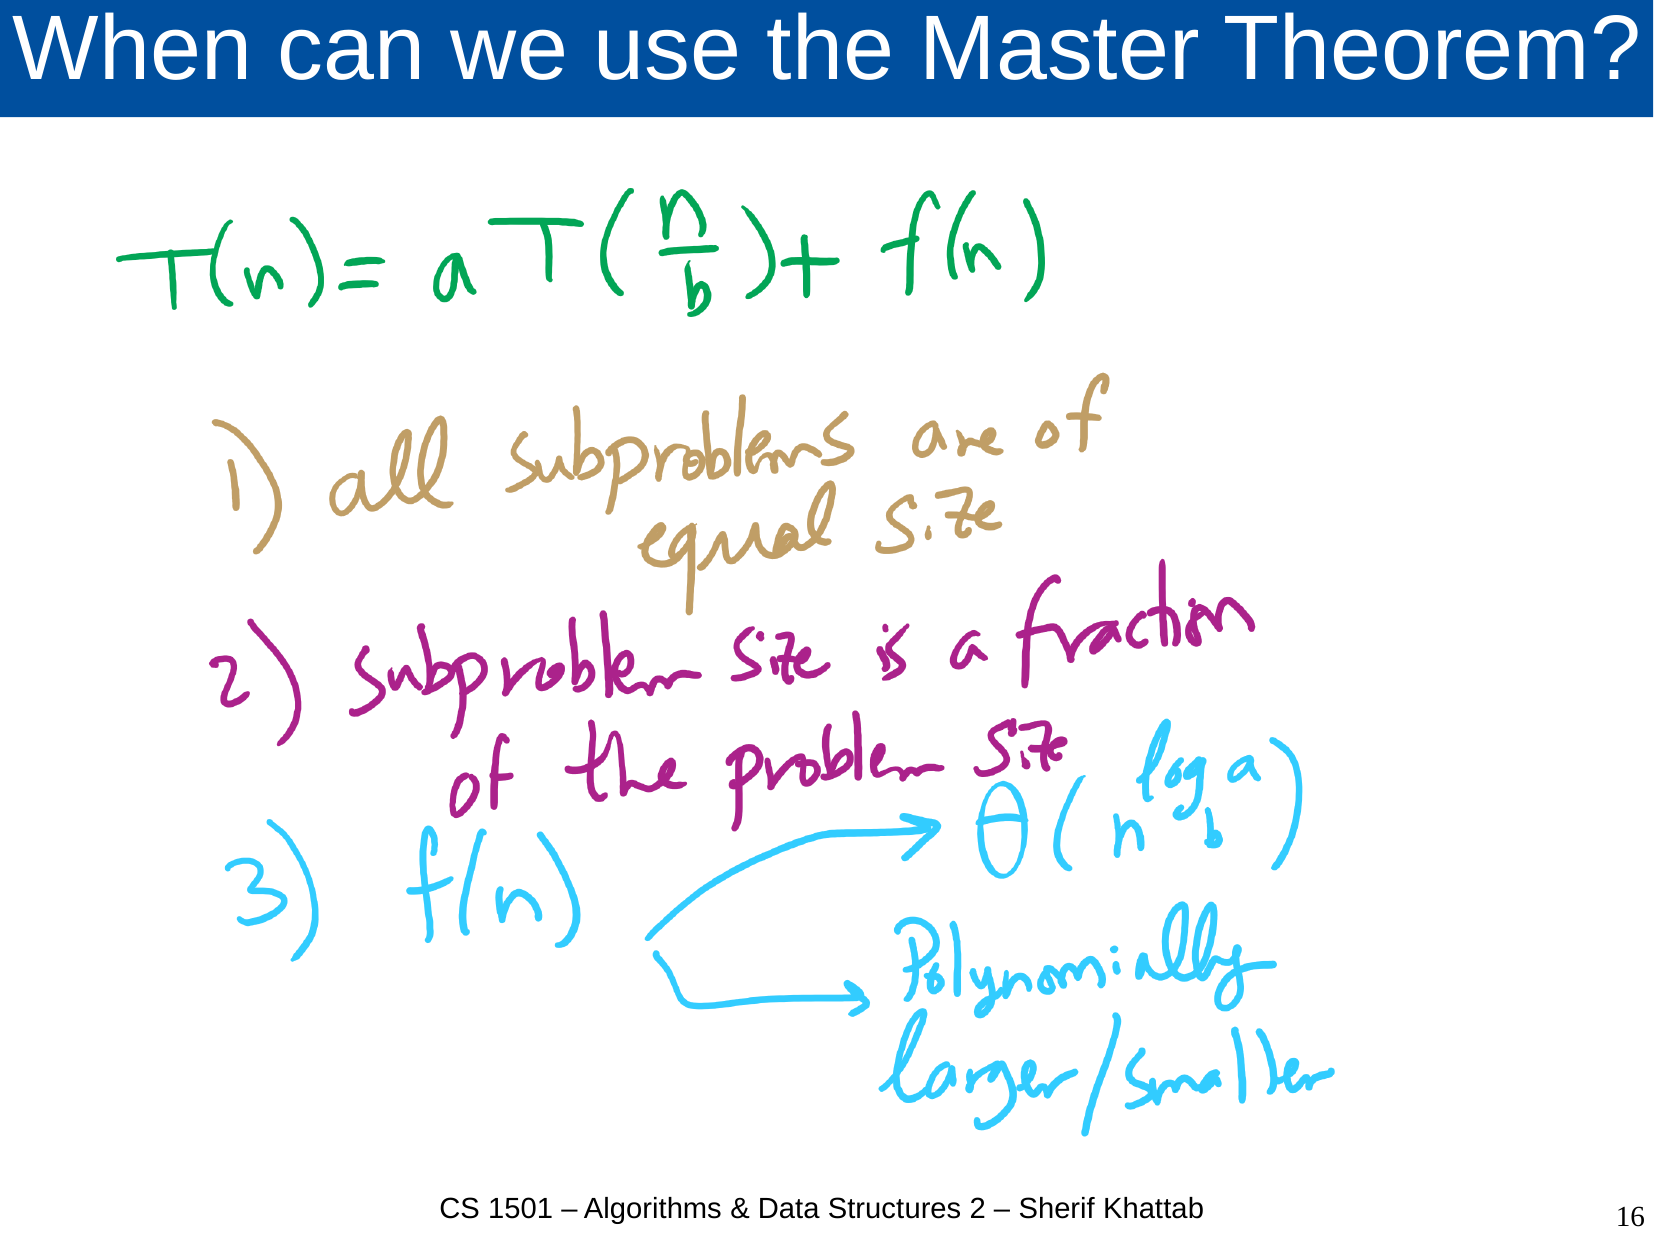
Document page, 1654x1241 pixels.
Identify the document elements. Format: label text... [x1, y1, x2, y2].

footer CS 1501 – Algorithms & Data Structures 2 – Sherif Khattab [407, 1191, 1238, 1241]
title When can we use the Master Theorem? [0, 0, 1654, 118]
picture [98, 170, 1573, 1154]
slide_number 16 [1265, 1199, 1646, 1241]
